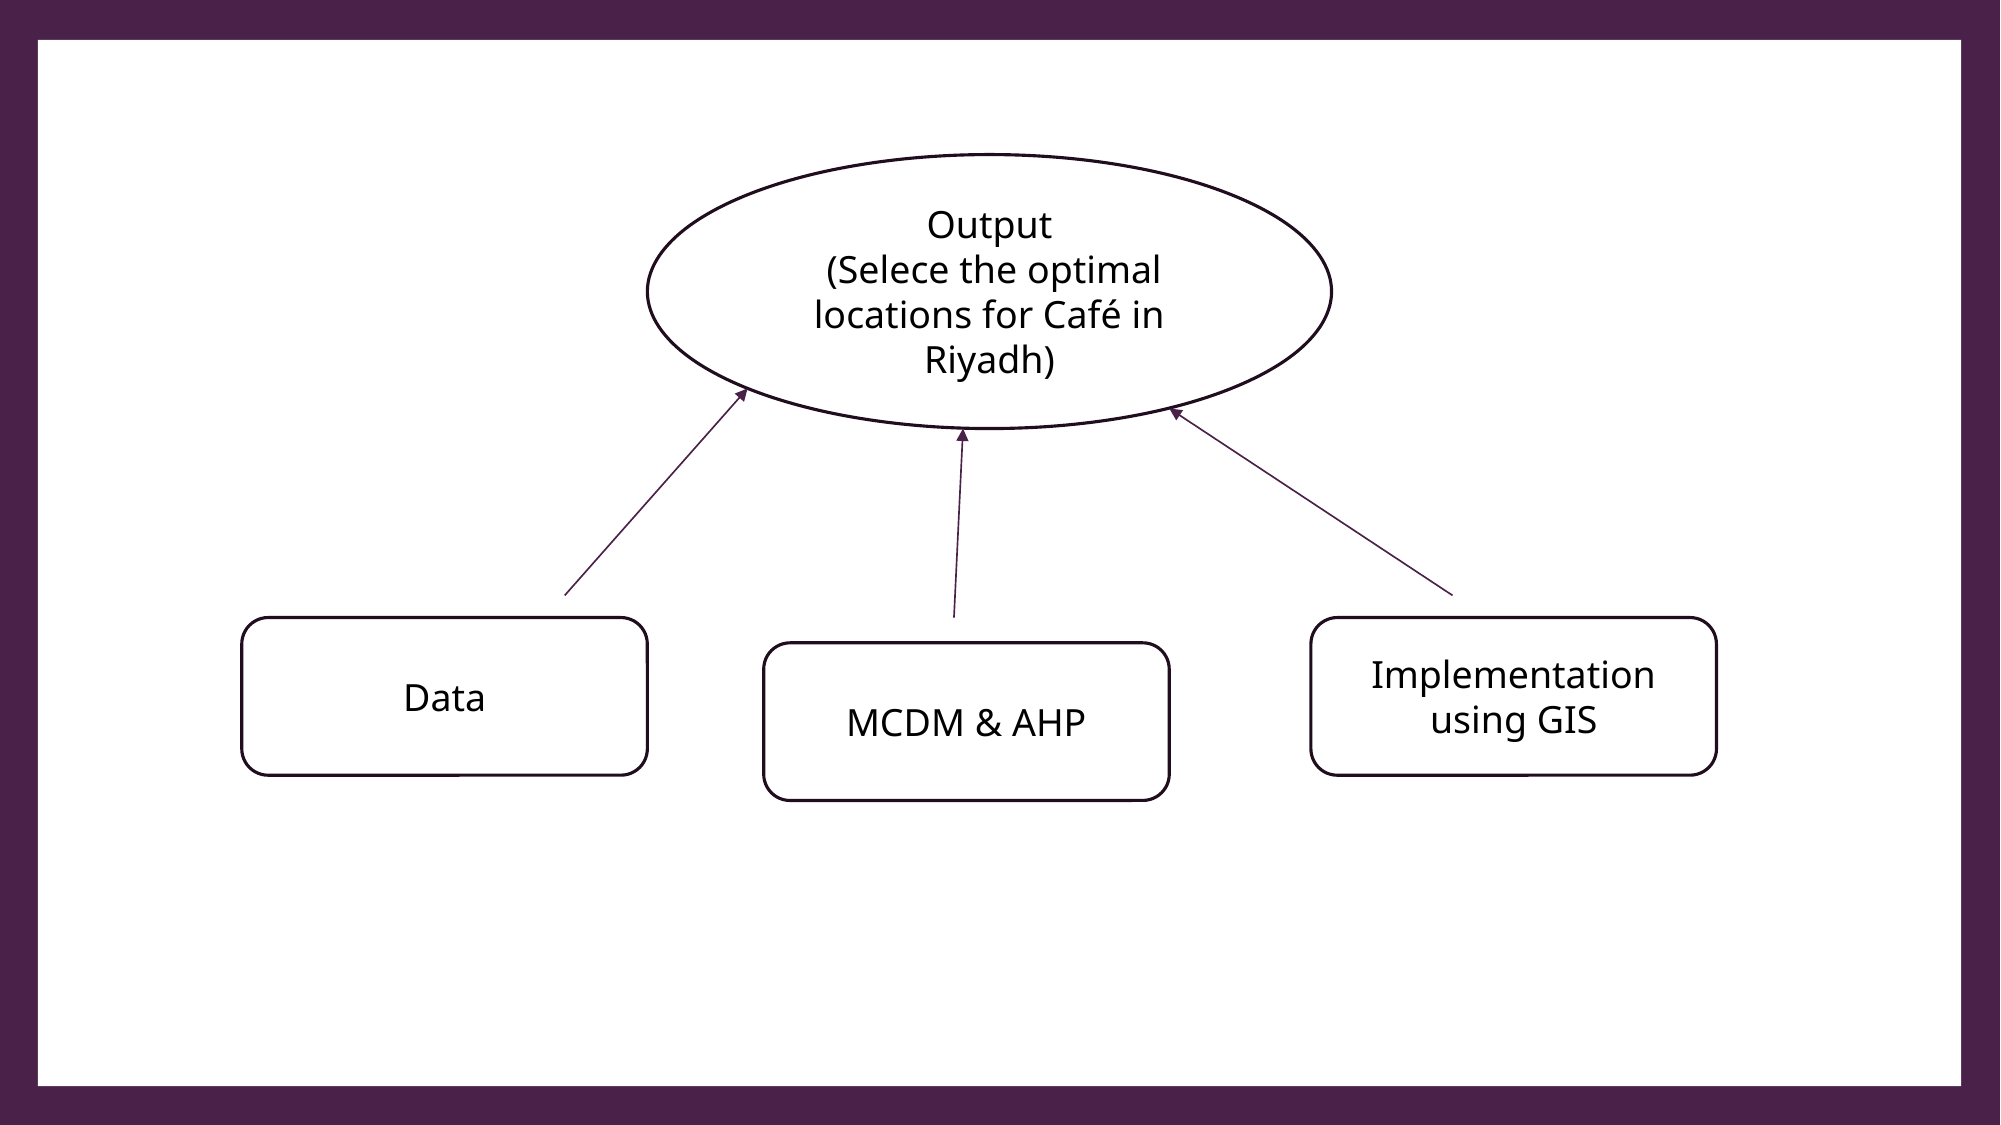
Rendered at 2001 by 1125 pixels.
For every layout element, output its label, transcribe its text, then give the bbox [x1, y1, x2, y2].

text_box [564, 388, 748, 596]
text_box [953, 428, 964, 618]
text_box Data [240, 615, 649, 777]
text_box MCDM & AHP [762, 641, 1171, 803]
text_box Implementation using GIS [1309, 615, 1719, 777]
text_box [1169, 408, 1453, 596]
text_box Output (Selece the optimal locations for Café in Riyadh) [645, 152, 1334, 431]
